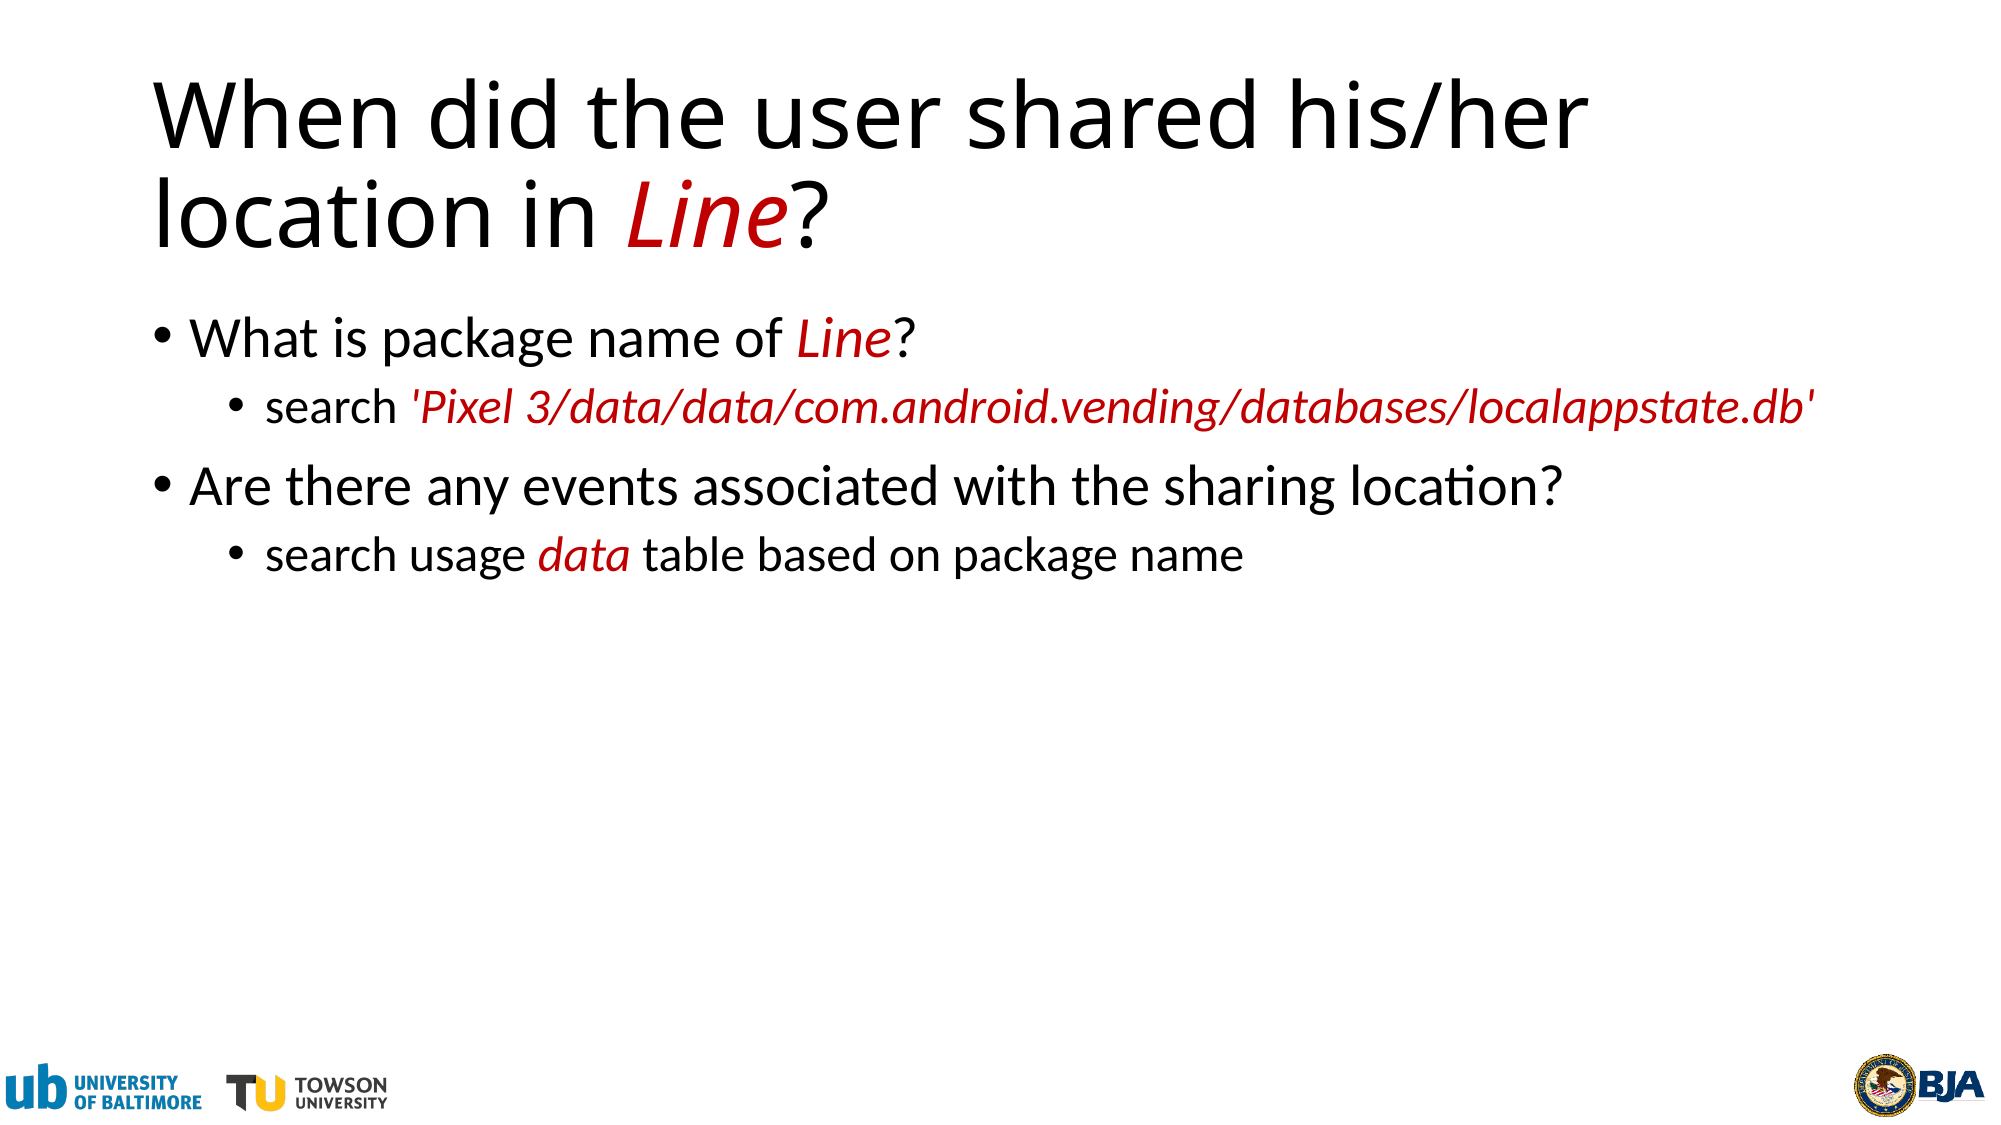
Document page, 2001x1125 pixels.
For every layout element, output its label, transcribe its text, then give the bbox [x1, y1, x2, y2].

picture [0, 1031, 407, 1125]
picture [1854, 1054, 1986, 1117]
list What is package name of Line? search 'Pixel 3/data/data/com.android.vending/databases/localappstate.db' Are there any events associated with the sharing location? search usage data table based on package name [137, 299, 1863, 1014]
title When did the user shared his/her location in Line? [137, 59, 1863, 278]
